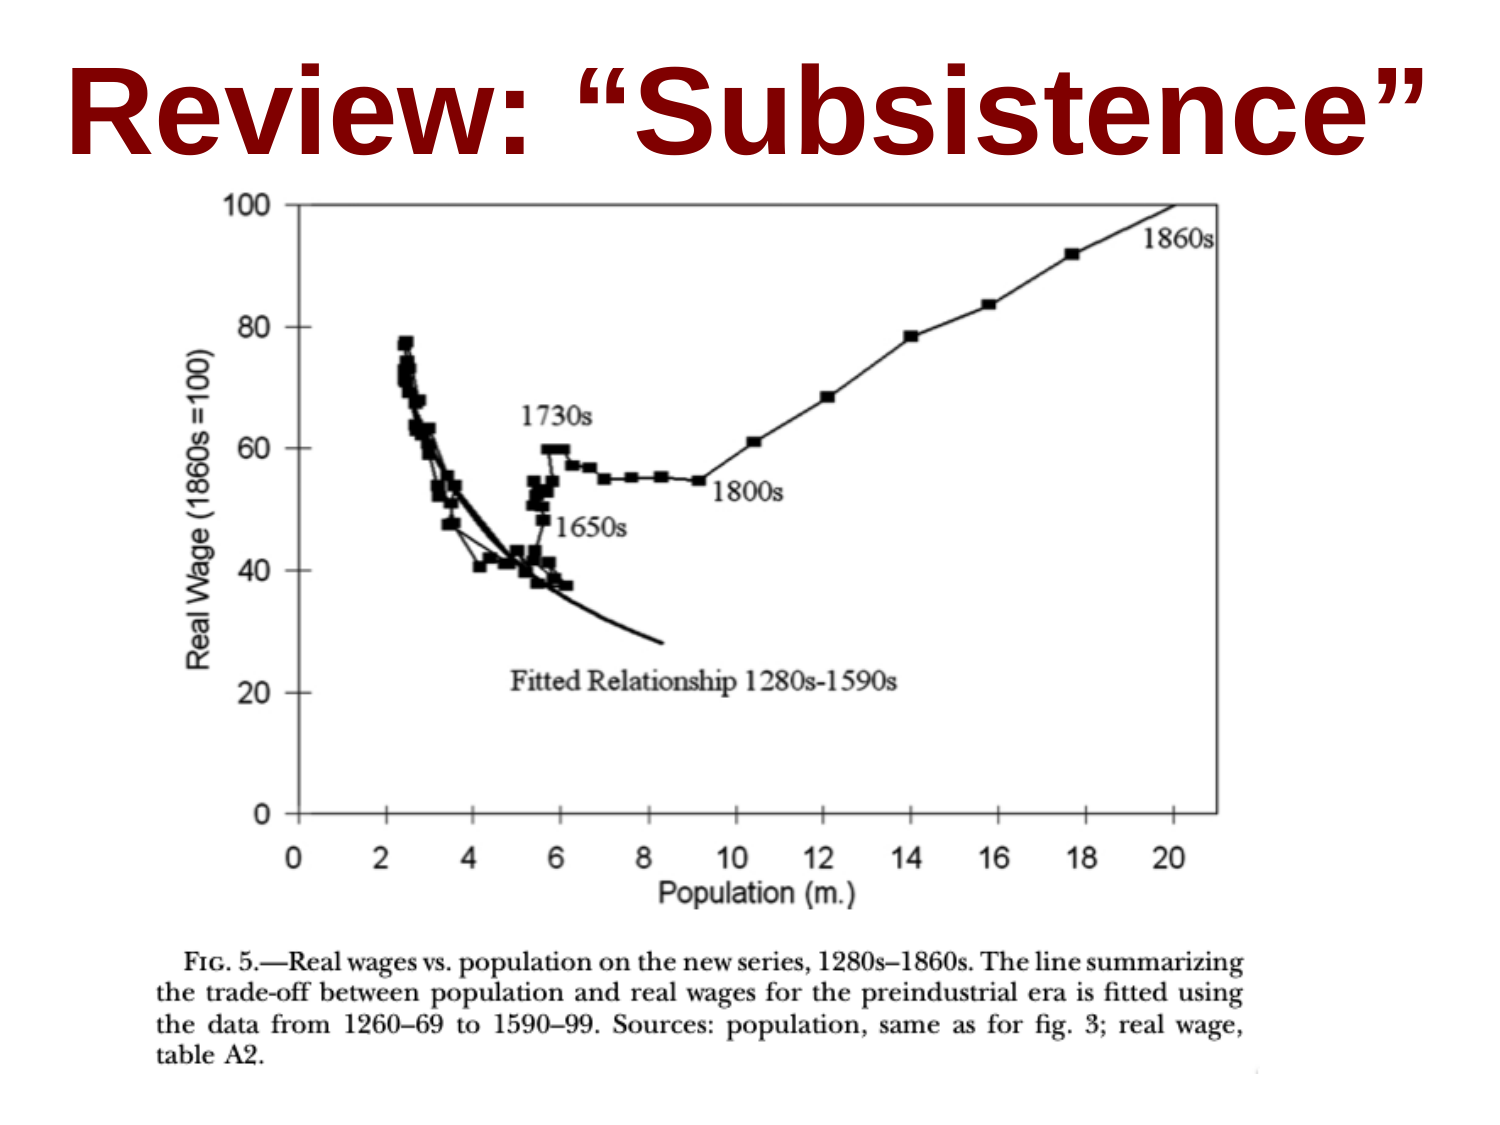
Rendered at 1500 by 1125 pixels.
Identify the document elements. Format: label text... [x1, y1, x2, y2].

title Review: “Subsistence” [44, 0, 1453, 209]
picture [138, 171, 1260, 1075]
